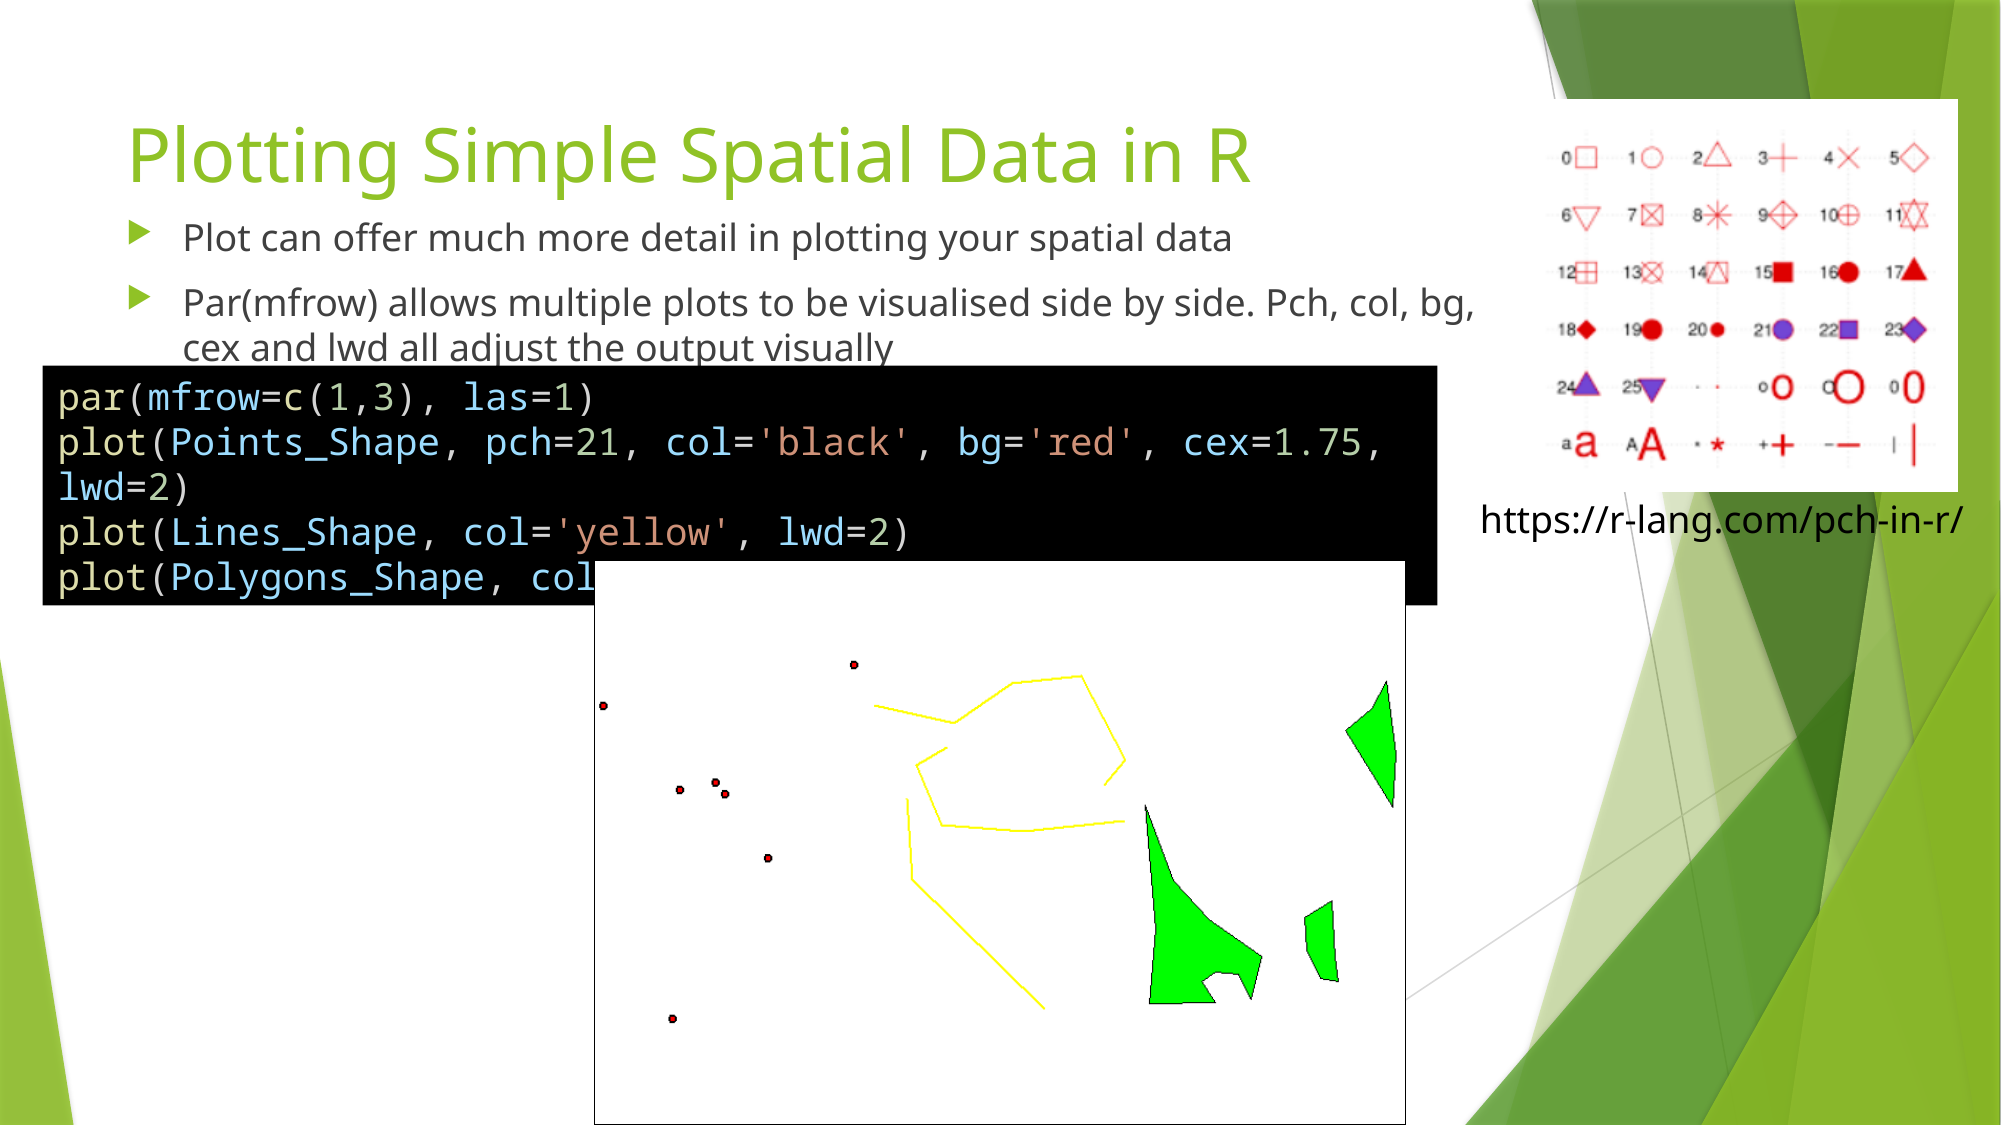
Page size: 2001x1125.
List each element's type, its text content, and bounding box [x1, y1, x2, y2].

text_box https://r-lang.com/pch-in-r/ [1465, 488, 2000, 549]
picture [593, 560, 1407, 1125]
list Plot can offer much more detail in plotting your spatial data Par(mfrow) allows multiple plots to be visualised side by side. Pch, col, bg, cex and lwd all adjust the output visually [111, 206, 1522, 843]
title Plotting Simple Spatial Data in R [111, 99, 1519, 206]
text_box par(mfrow=c(1,3), las=1) plot(Points_Shape, pch=21, col='black', bg='red', cex=1.75, lwd=2) plot(Lines_Shape, col='yellow', lwd=2) plot(Polygons_Shape, col='green', lwd=1.9) [42, 365, 1438, 606]
picture [1520, 99, 1958, 493]
